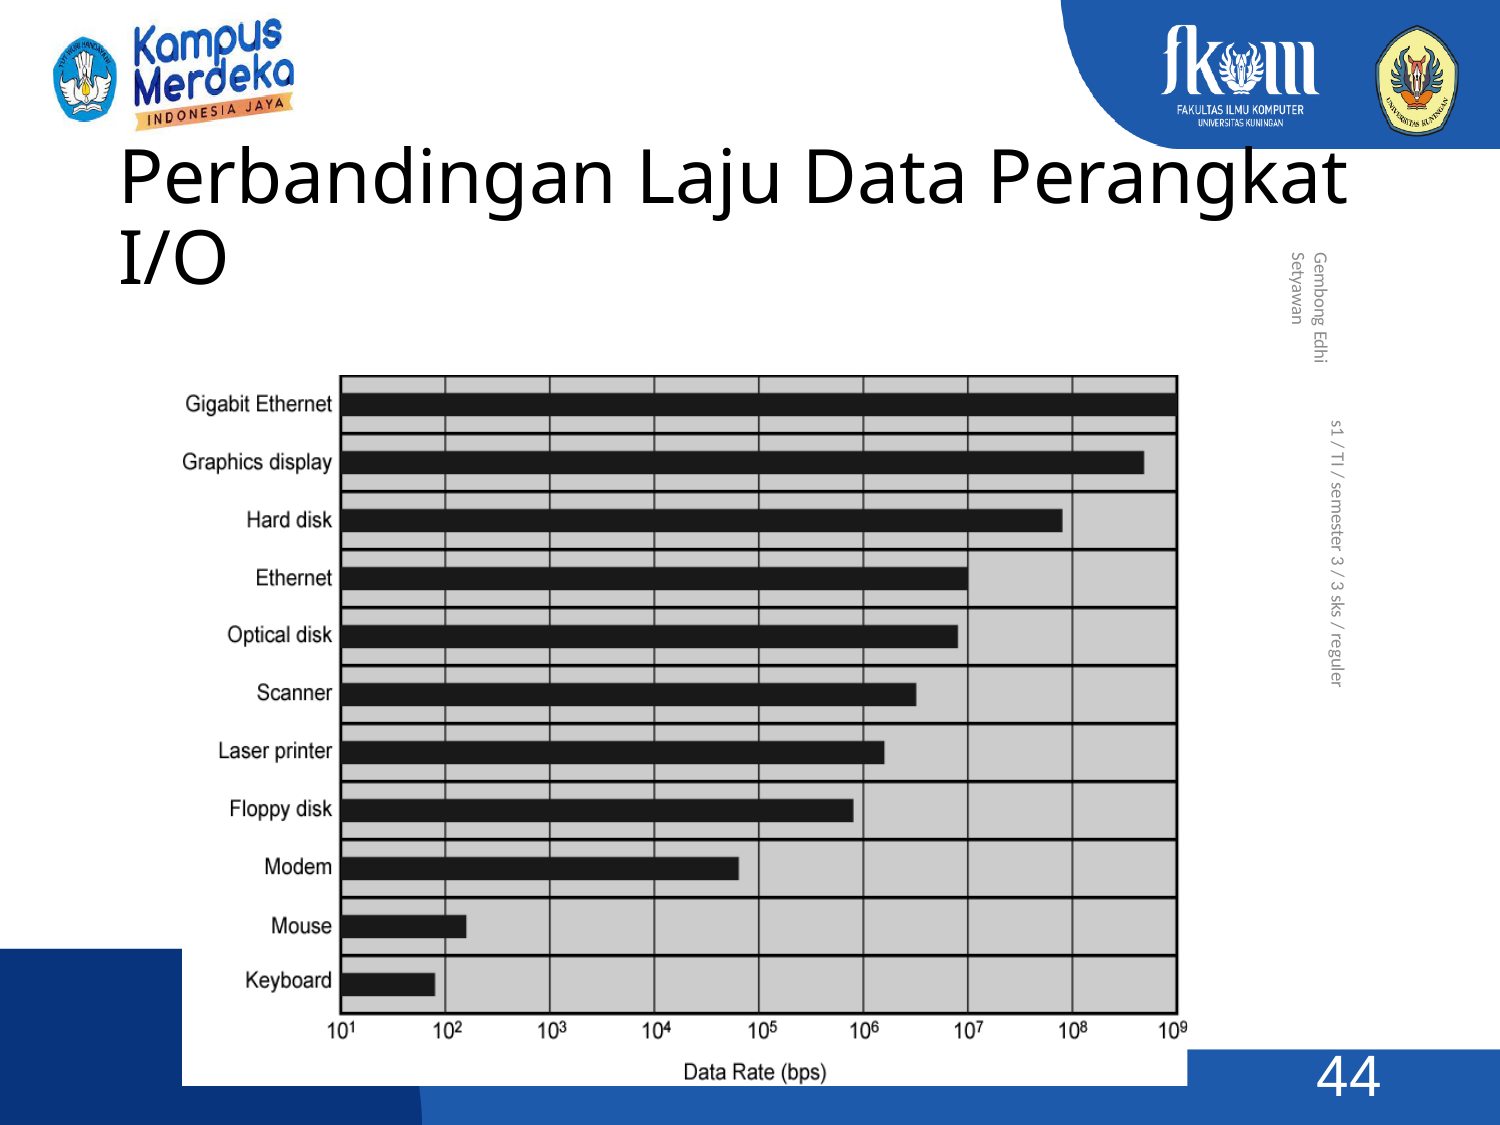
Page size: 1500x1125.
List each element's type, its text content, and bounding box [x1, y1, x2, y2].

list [181, 374, 1188, 1086]
title Perbandingan Laju Data Perangkat I/O [103, 162, 1397, 278]
slide_number 44 [1059, 1042, 1397, 1103]
picture [0, 0, 1500, 1125]
footer s1 / TI / semester 3 / 3 sks / reguler [1320, 237, 1358, 871]
slide_number Gembong Edhi Setyawan [1292, 237, 1320, 400]
